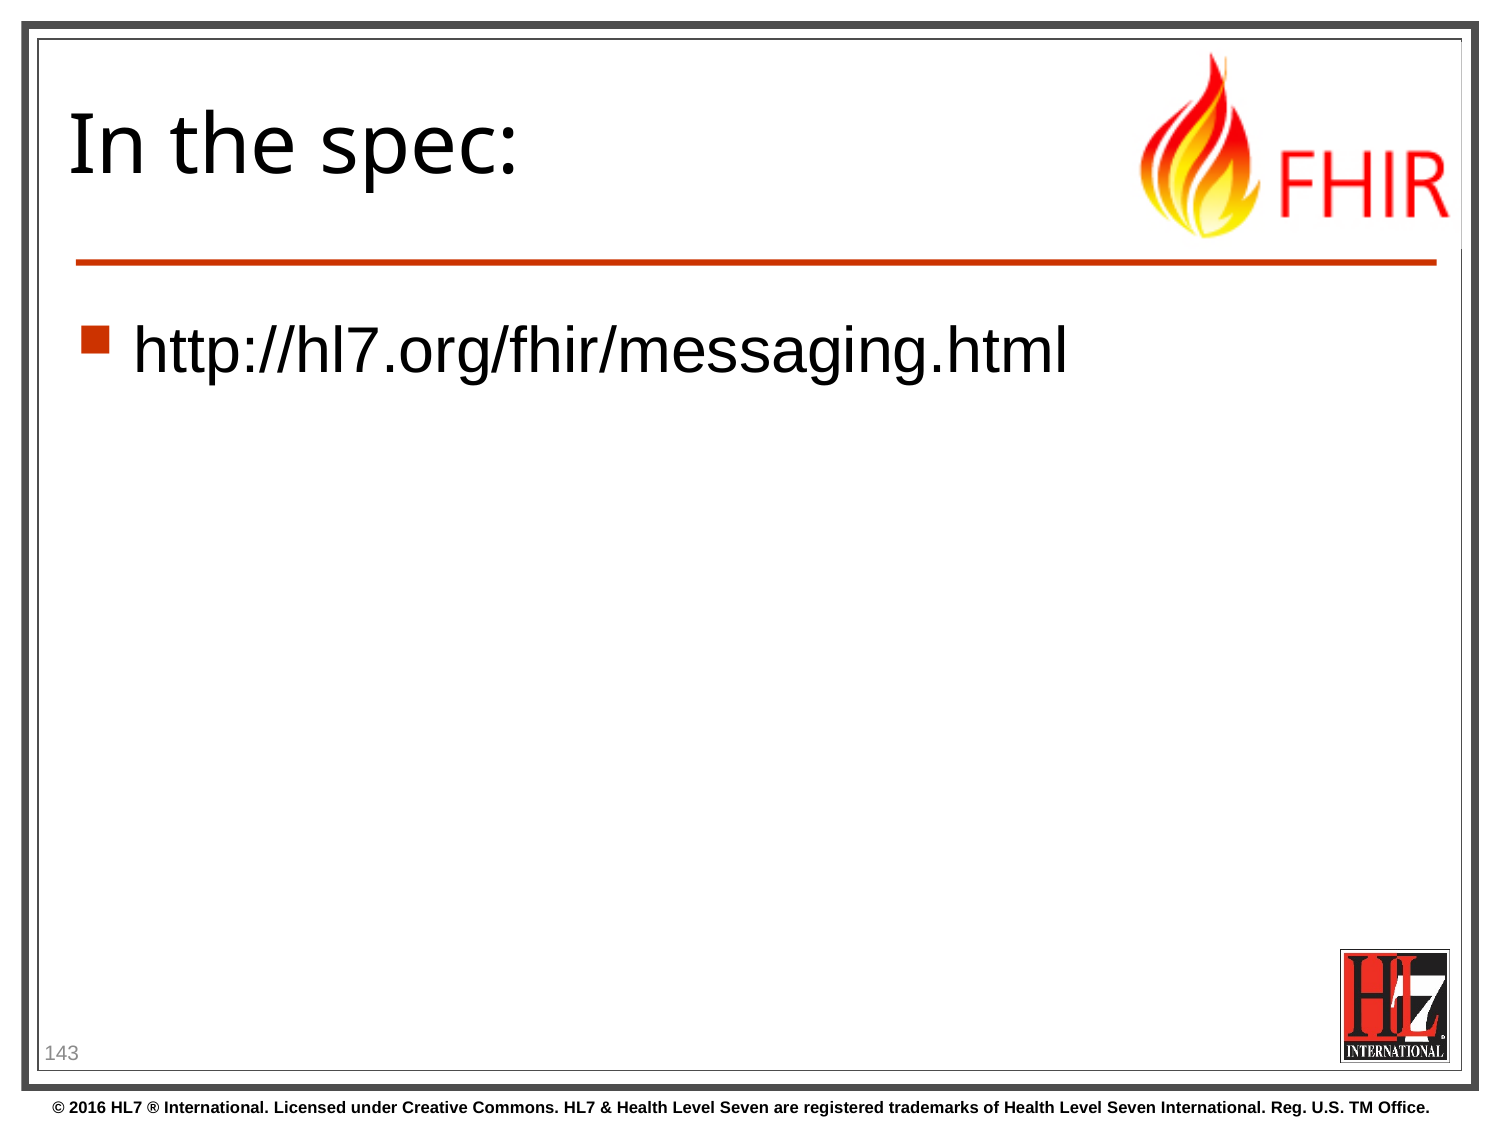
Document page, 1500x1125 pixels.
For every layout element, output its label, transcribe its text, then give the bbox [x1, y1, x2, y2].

picture [1128, 42, 1462, 249]
picture [1340, 949, 1450, 1063]
list http://hl7.org/fhir/messaging.html [62, 299, 1438, 1035]
slide_number 143 [29, 1034, 148, 1071]
title In the spec: [53, 54, 1128, 244]
